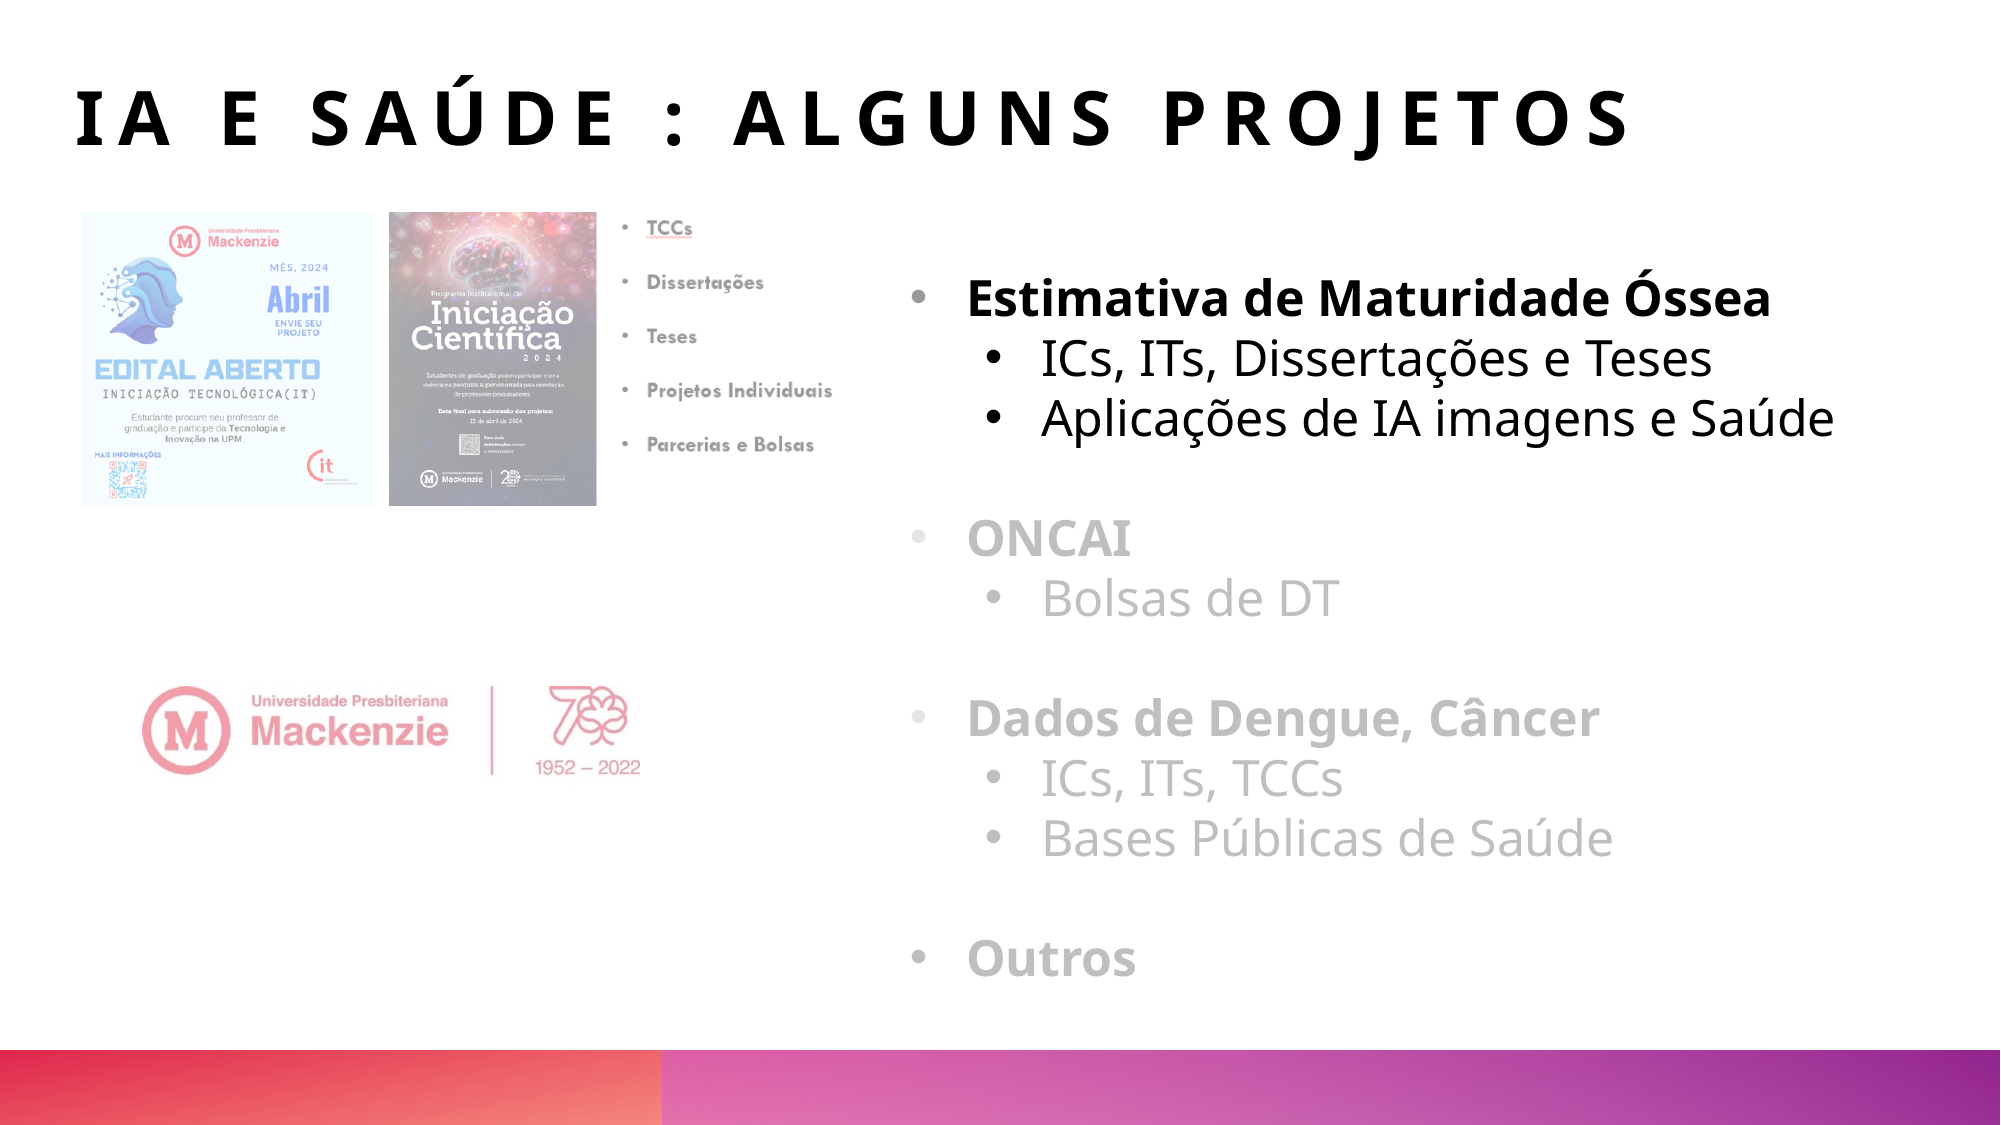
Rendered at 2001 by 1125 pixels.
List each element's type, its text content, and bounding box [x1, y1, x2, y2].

text_box IA e saúde : ALGUNS PROJETOS [75, 50, 1844, 161]
picture [142, 687, 640, 842]
picture [74, 202, 856, 518]
text_box [75, 202, 944, 912]
text_box Estimativa de Maturidade Óssea ICs, ITs, Dissertações e Teses Aplicações de IA imagens e Saúde ONCAI Bolsas de DT Dados de Dengue, Câncer ICs, ITs, TCCs Bases Públicas de Saúde Outros [894, 259, 1852, 1125]
